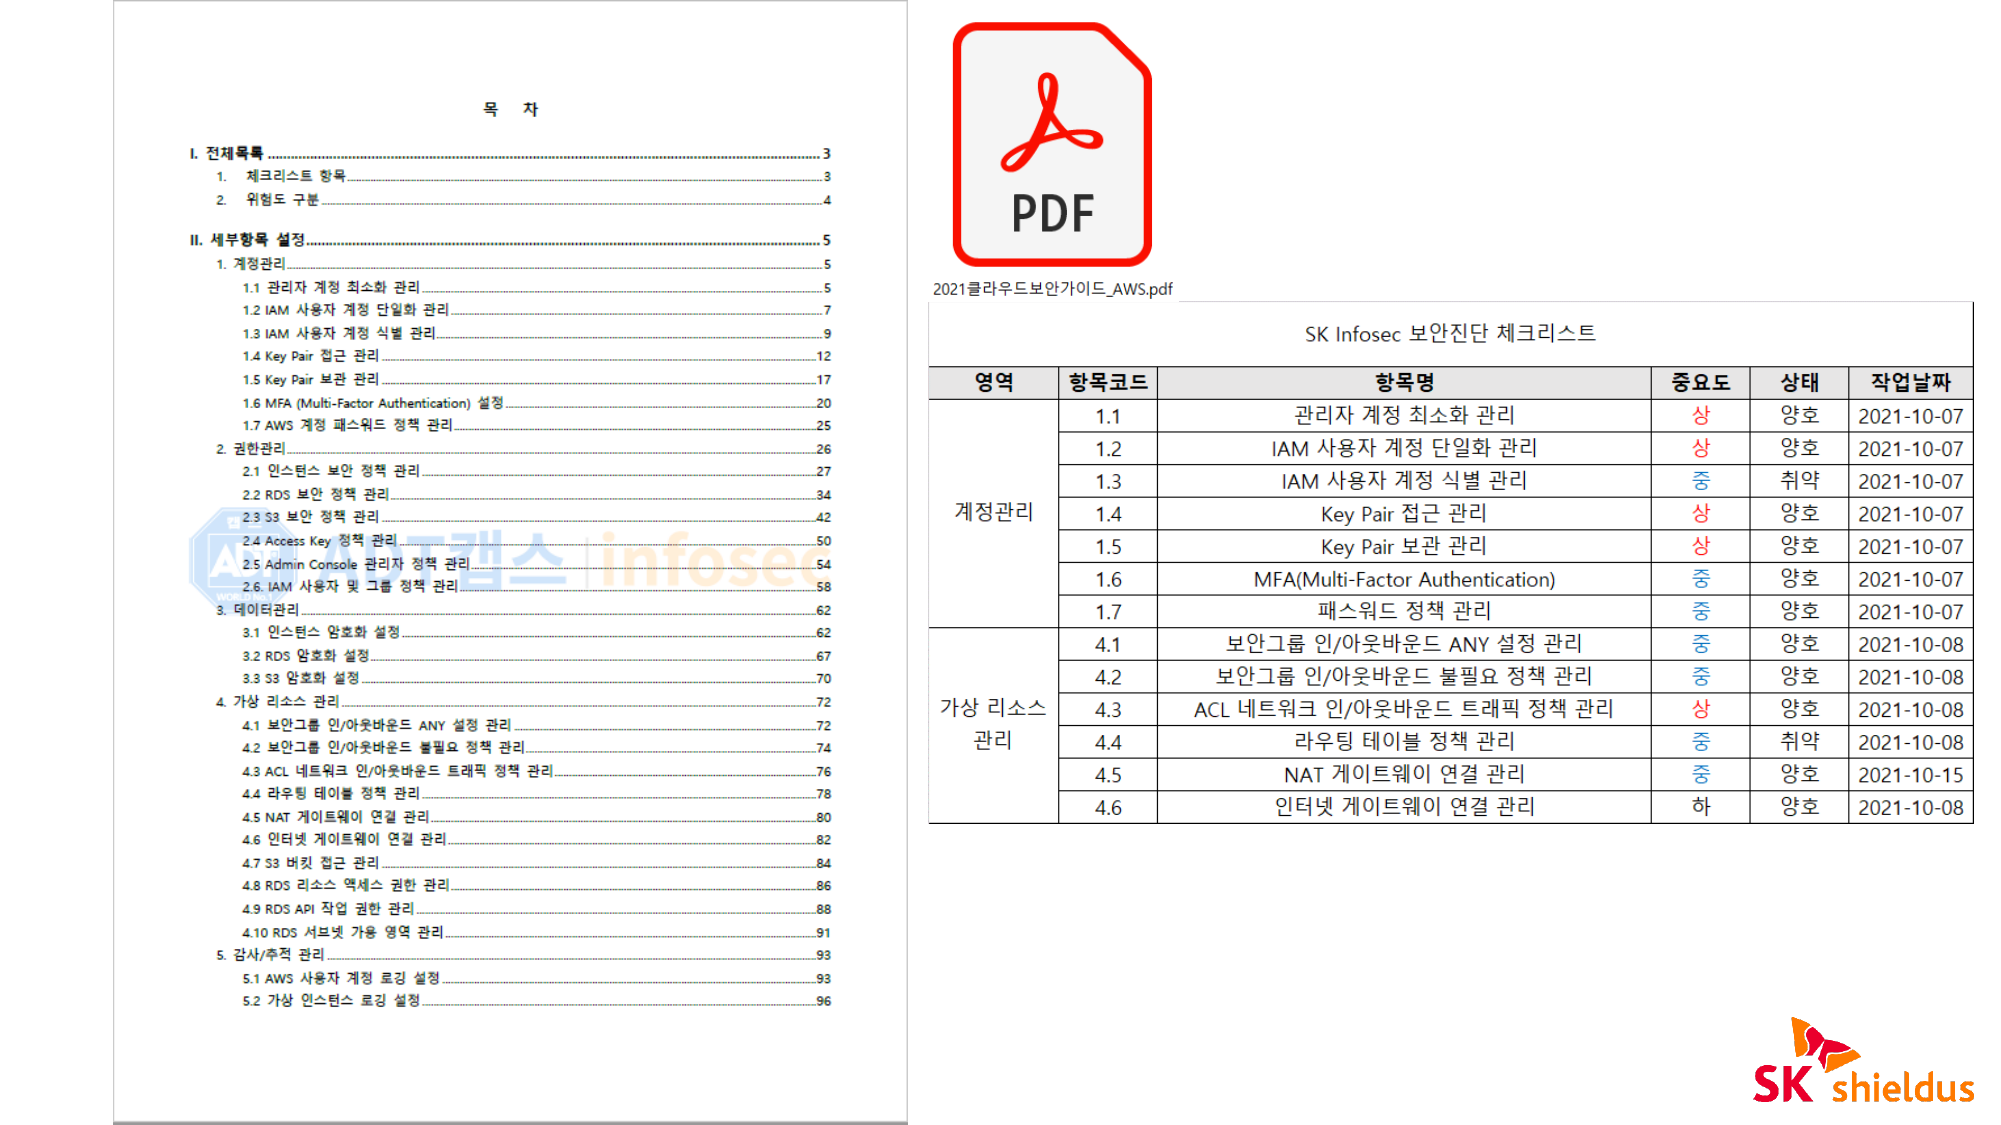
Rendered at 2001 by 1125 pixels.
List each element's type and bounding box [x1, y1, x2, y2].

picture [928, 15, 1974, 824]
picture [1753, 1017, 1974, 1102]
picture [113, 0, 908, 1125]
